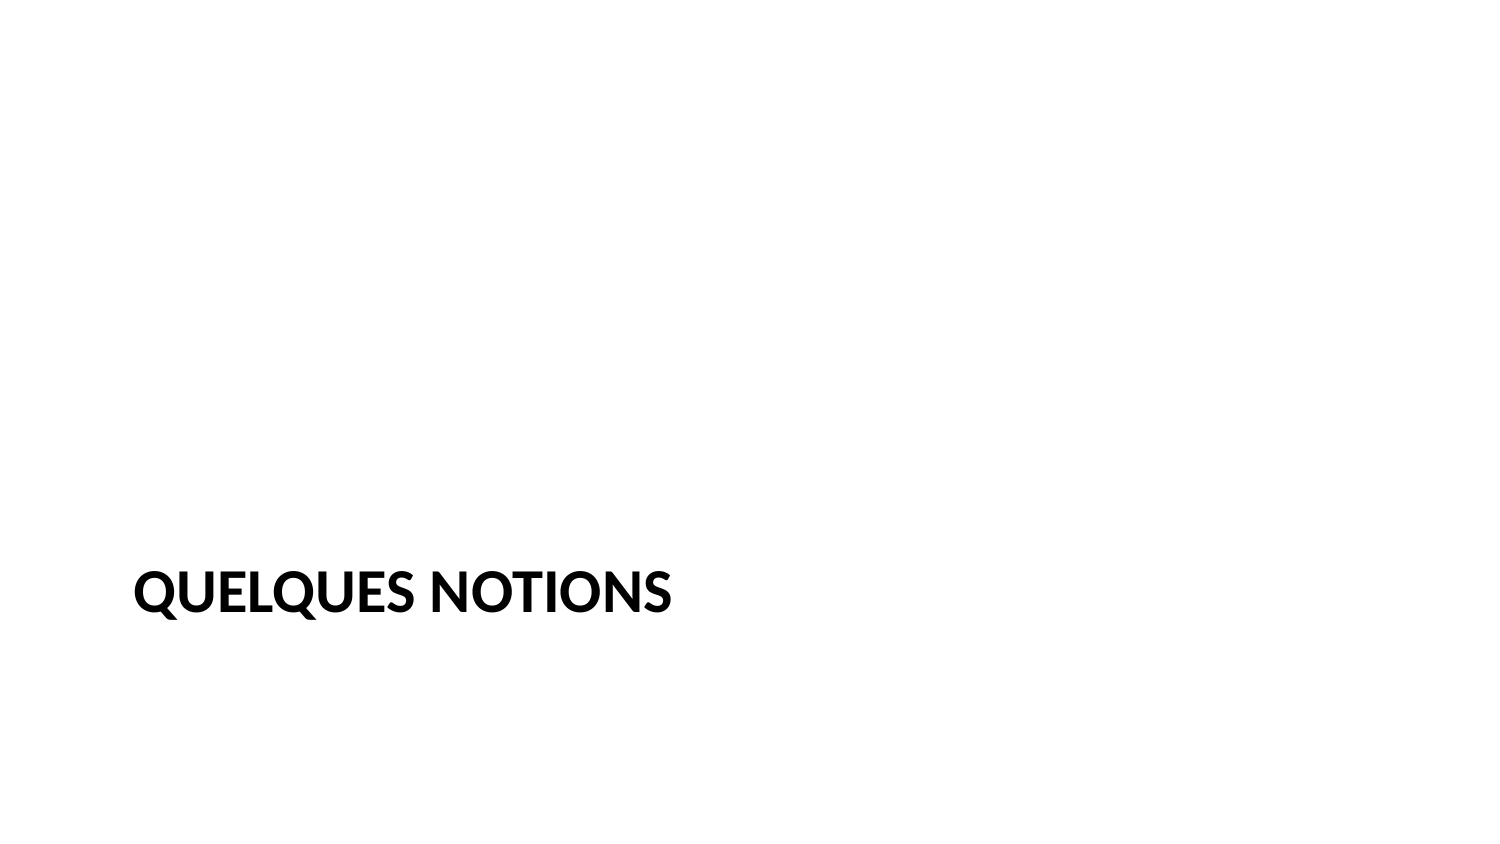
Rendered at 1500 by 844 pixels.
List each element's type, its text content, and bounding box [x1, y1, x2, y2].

title Quelques notions [118, 542, 1394, 710]
